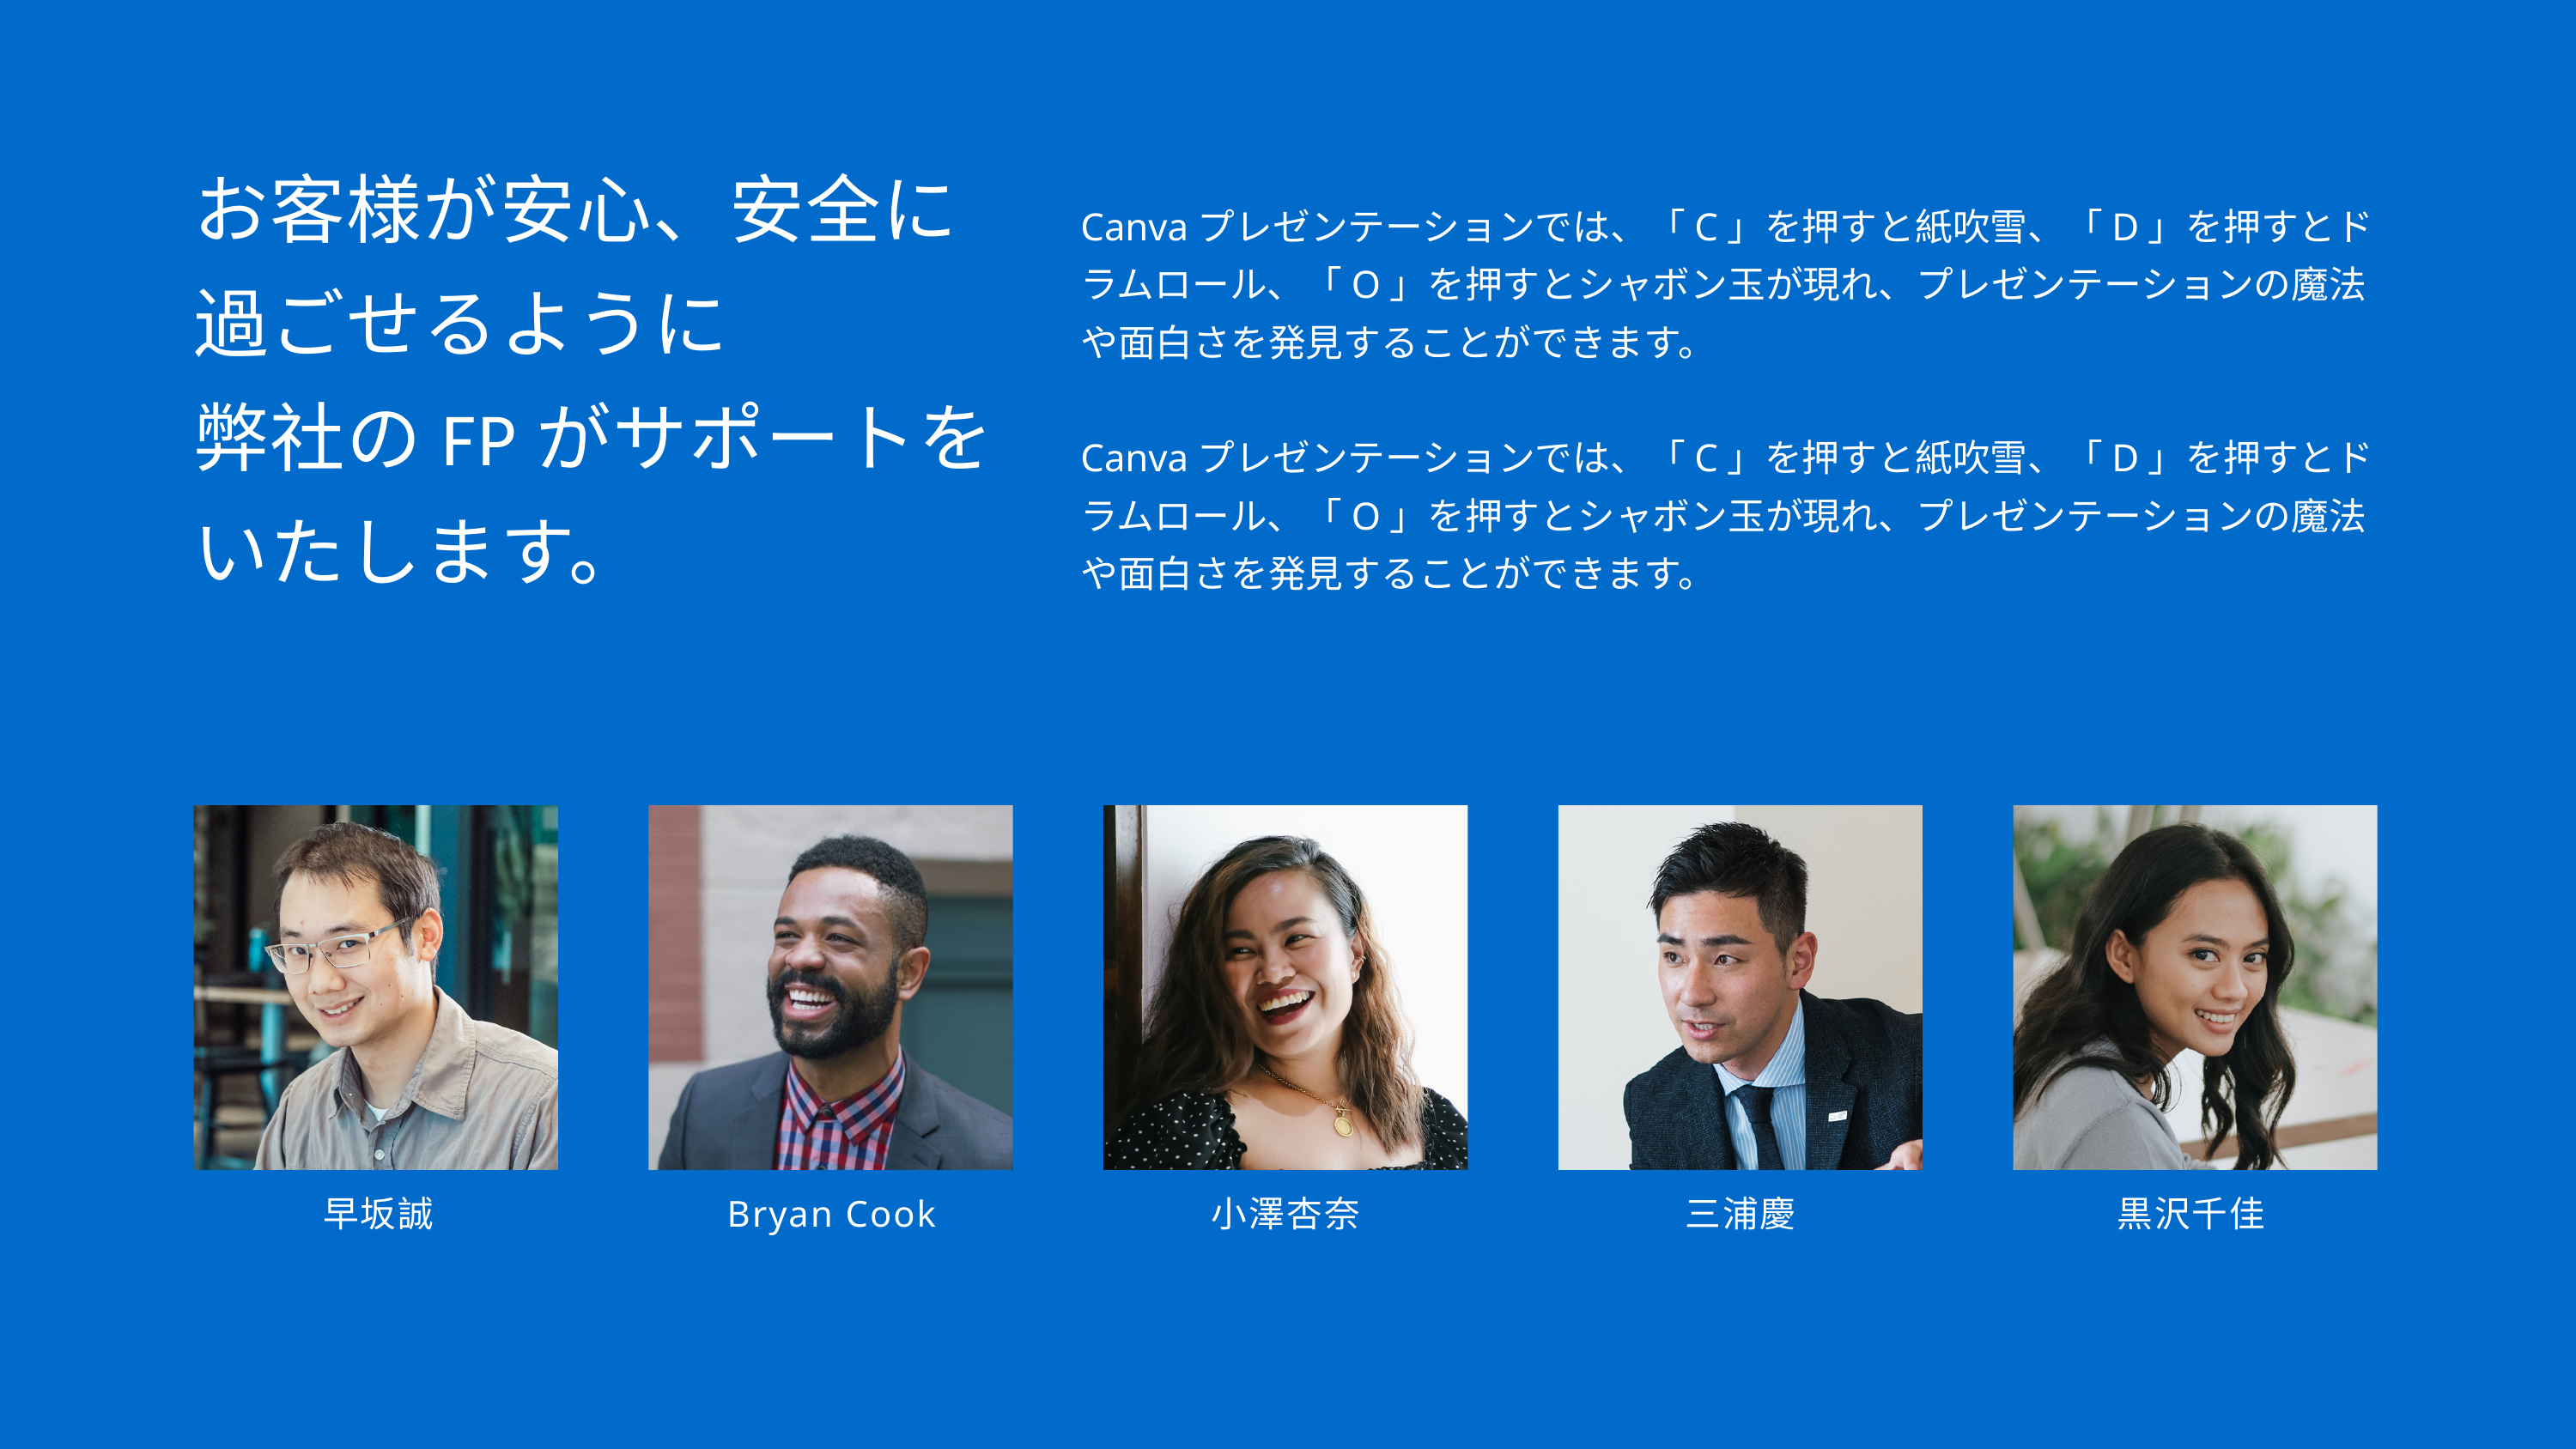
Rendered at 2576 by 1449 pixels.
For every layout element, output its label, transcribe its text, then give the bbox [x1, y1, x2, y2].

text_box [648, 805, 1013, 1170]
text_box お客様が安心、安全に過ごせるように 弊社のFPがサポートをいたします。 [193, 137, 1003, 595]
text_box 早坂誠 [207, 1191, 550, 1277]
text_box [2013, 805, 2378, 1170]
text_box 黒沢千佳 [2020, 1191, 2363, 1234]
text_box Bryan Cook [660, 1191, 1003, 1234]
text_box 小澤杏奈 [1114, 1191, 1457, 1277]
text_box Canvaプレゼンテーションでは、「C」を押すと紙吹雪、「D」を押すとドラムロール、「O」を押すとシャボン玉が現れ、プレゼンテーションの魔法や面白さを発見することができます。 Canvaプレゼンテーションでは、「C」を押すと紙吹雪、「D」を押すとドラムロール、「O」を押すとシャボン玉が現れ、プレゼンテーションの魔法や面白さを発見することができます。 [1080, 190, 2378, 596]
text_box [1103, 805, 1468, 1170]
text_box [1558, 805, 1923, 1170]
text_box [193, 805, 559, 1170]
text_box 三浦慶 [1569, 1191, 1912, 1234]
